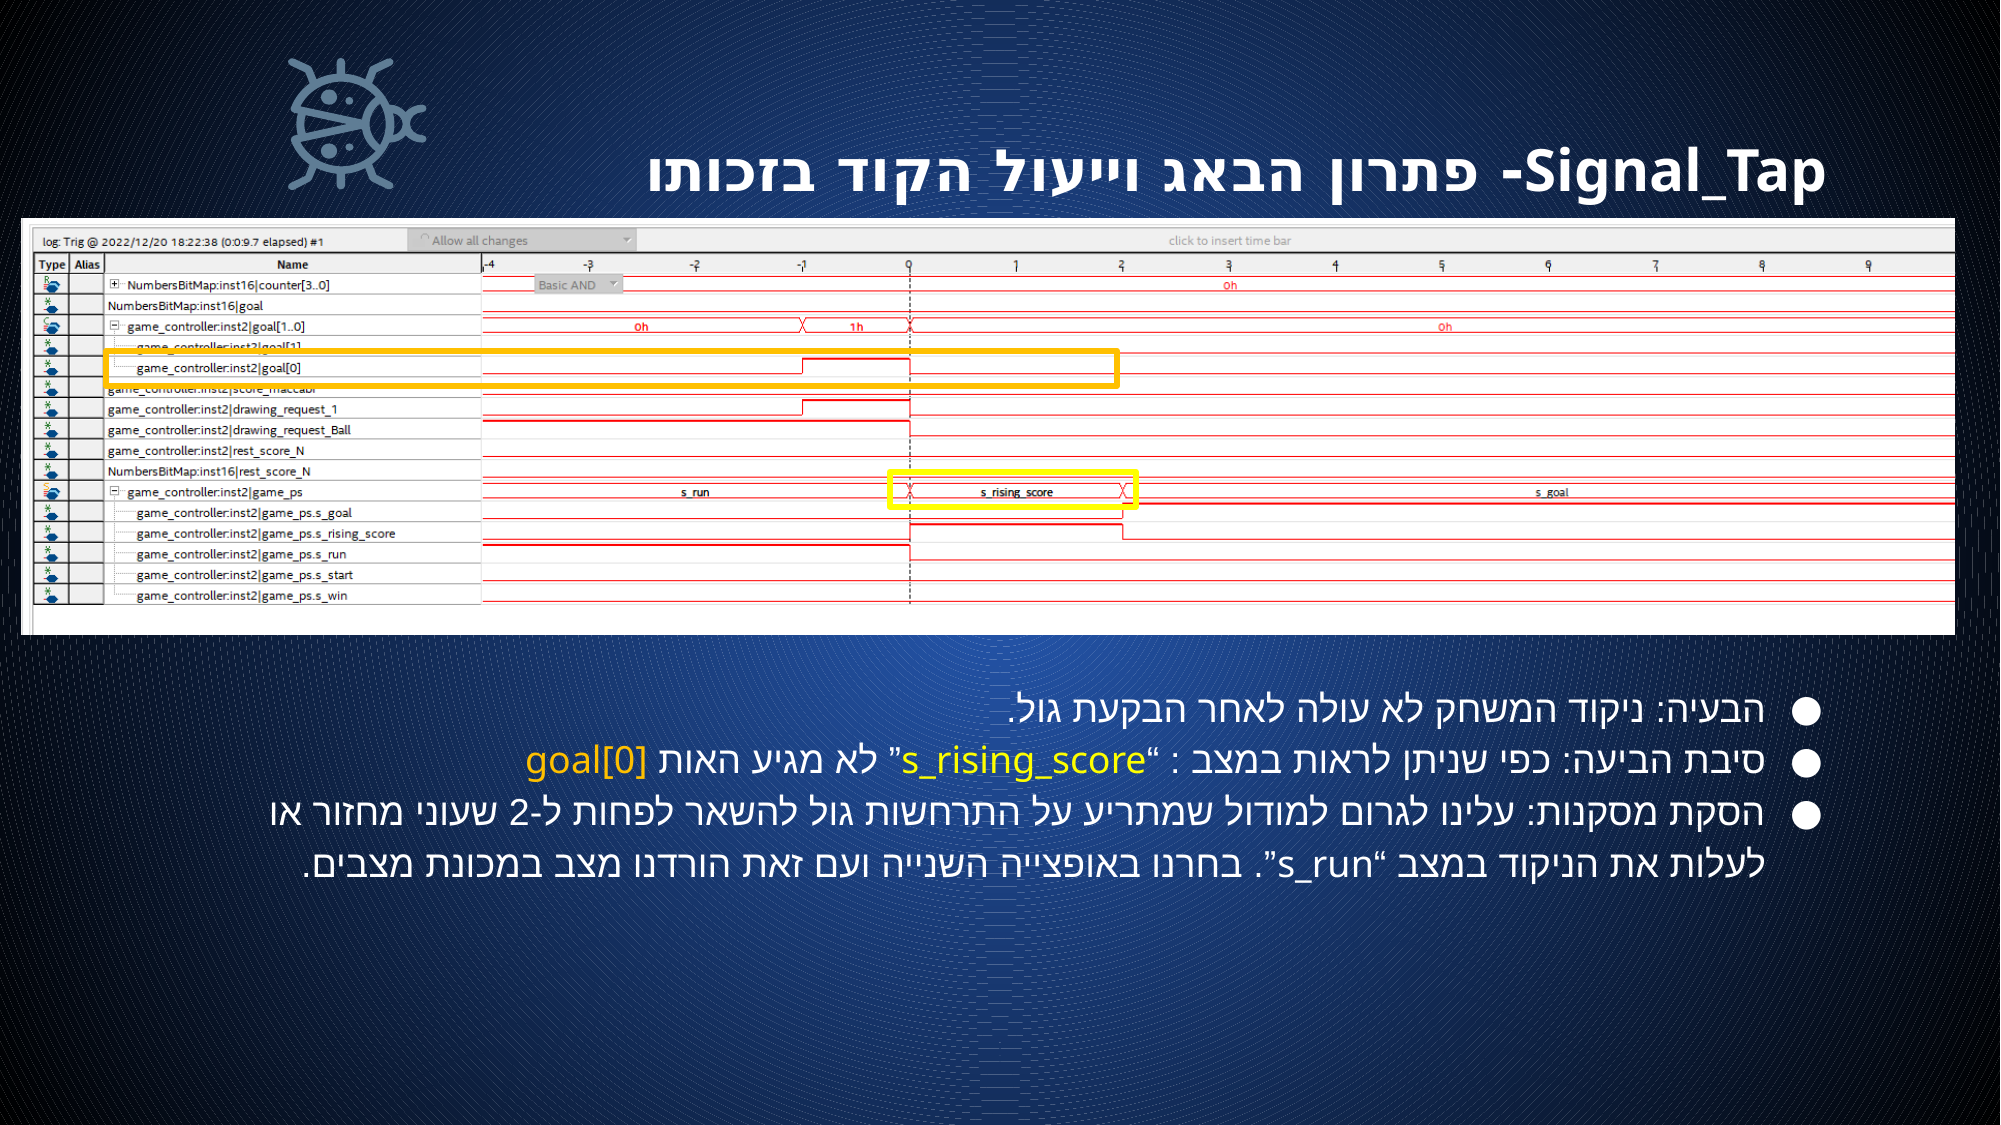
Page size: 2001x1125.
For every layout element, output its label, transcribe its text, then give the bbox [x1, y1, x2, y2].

title Signal_Tap- פתרון הבאג וייעול הקוד בזכותו [157, 118, 1843, 218]
list הבעיה: ניקוד המשחק לא עולה לאחר הבקעת גול. סיבת הביעה: כפי שניתן לראות במצב : “s_rising_score” לא מגיע האות goal[0] הסקת מסקנות: עלינו לגרום למודול שמתריע על התרחשות גול להשאר לפחות ל-2 שעוני מחזור או לעלות את הניקוד במצב “s_run”. בחרנו באופצייה השנייה ועם זאת הורדנו מצב במכונת מצבים. [158, 662, 1857, 1079]
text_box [290, 54, 425, 194]
picture [21, 218, 1955, 636]
